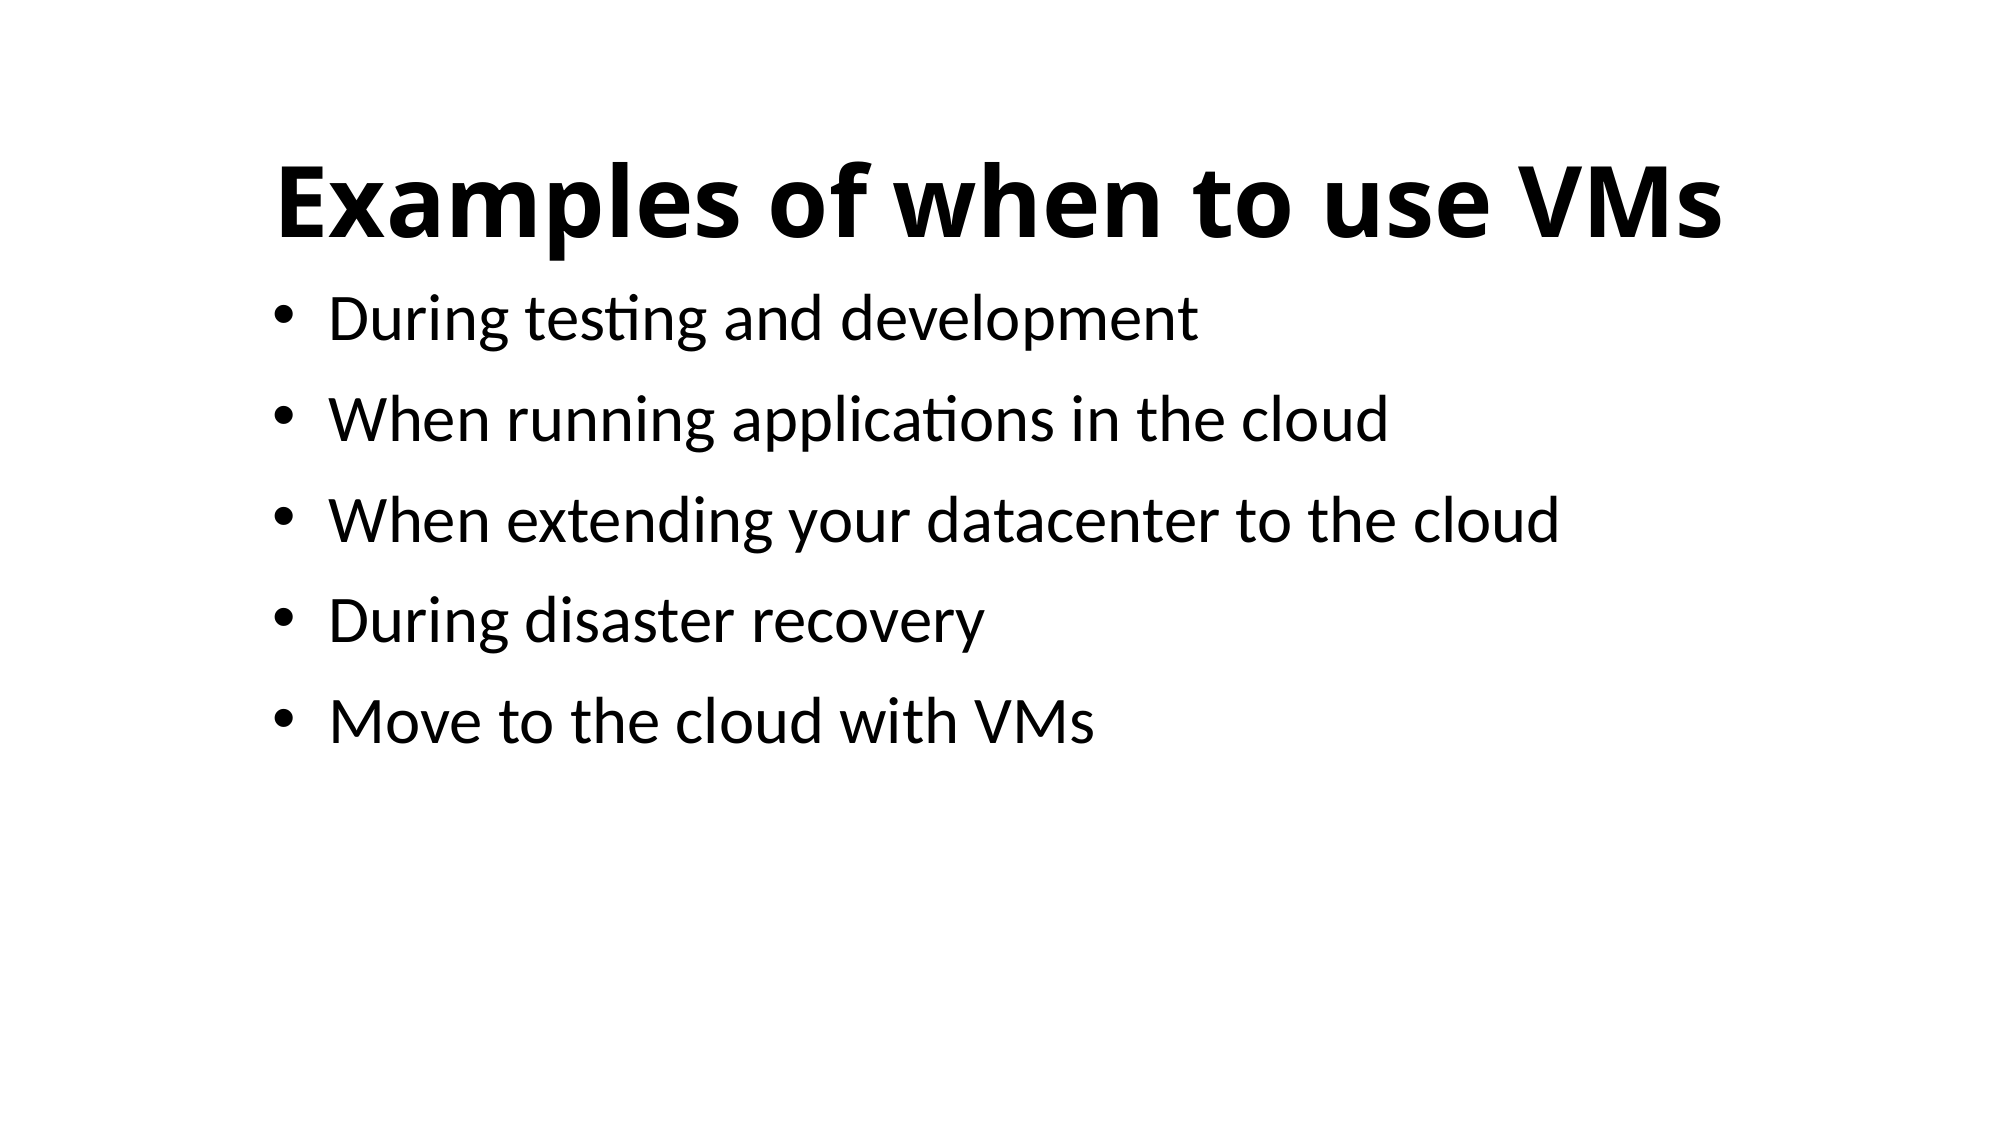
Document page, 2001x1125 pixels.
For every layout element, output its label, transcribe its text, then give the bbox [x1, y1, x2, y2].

subtitle During testing and development When running applications in the cloud When extending your datacenter to the cloud During disaster recovery Move to the cloud with VMs [257, 265, 1758, 1096]
title Examples of when to use VMs [249, 80, 1750, 266]
